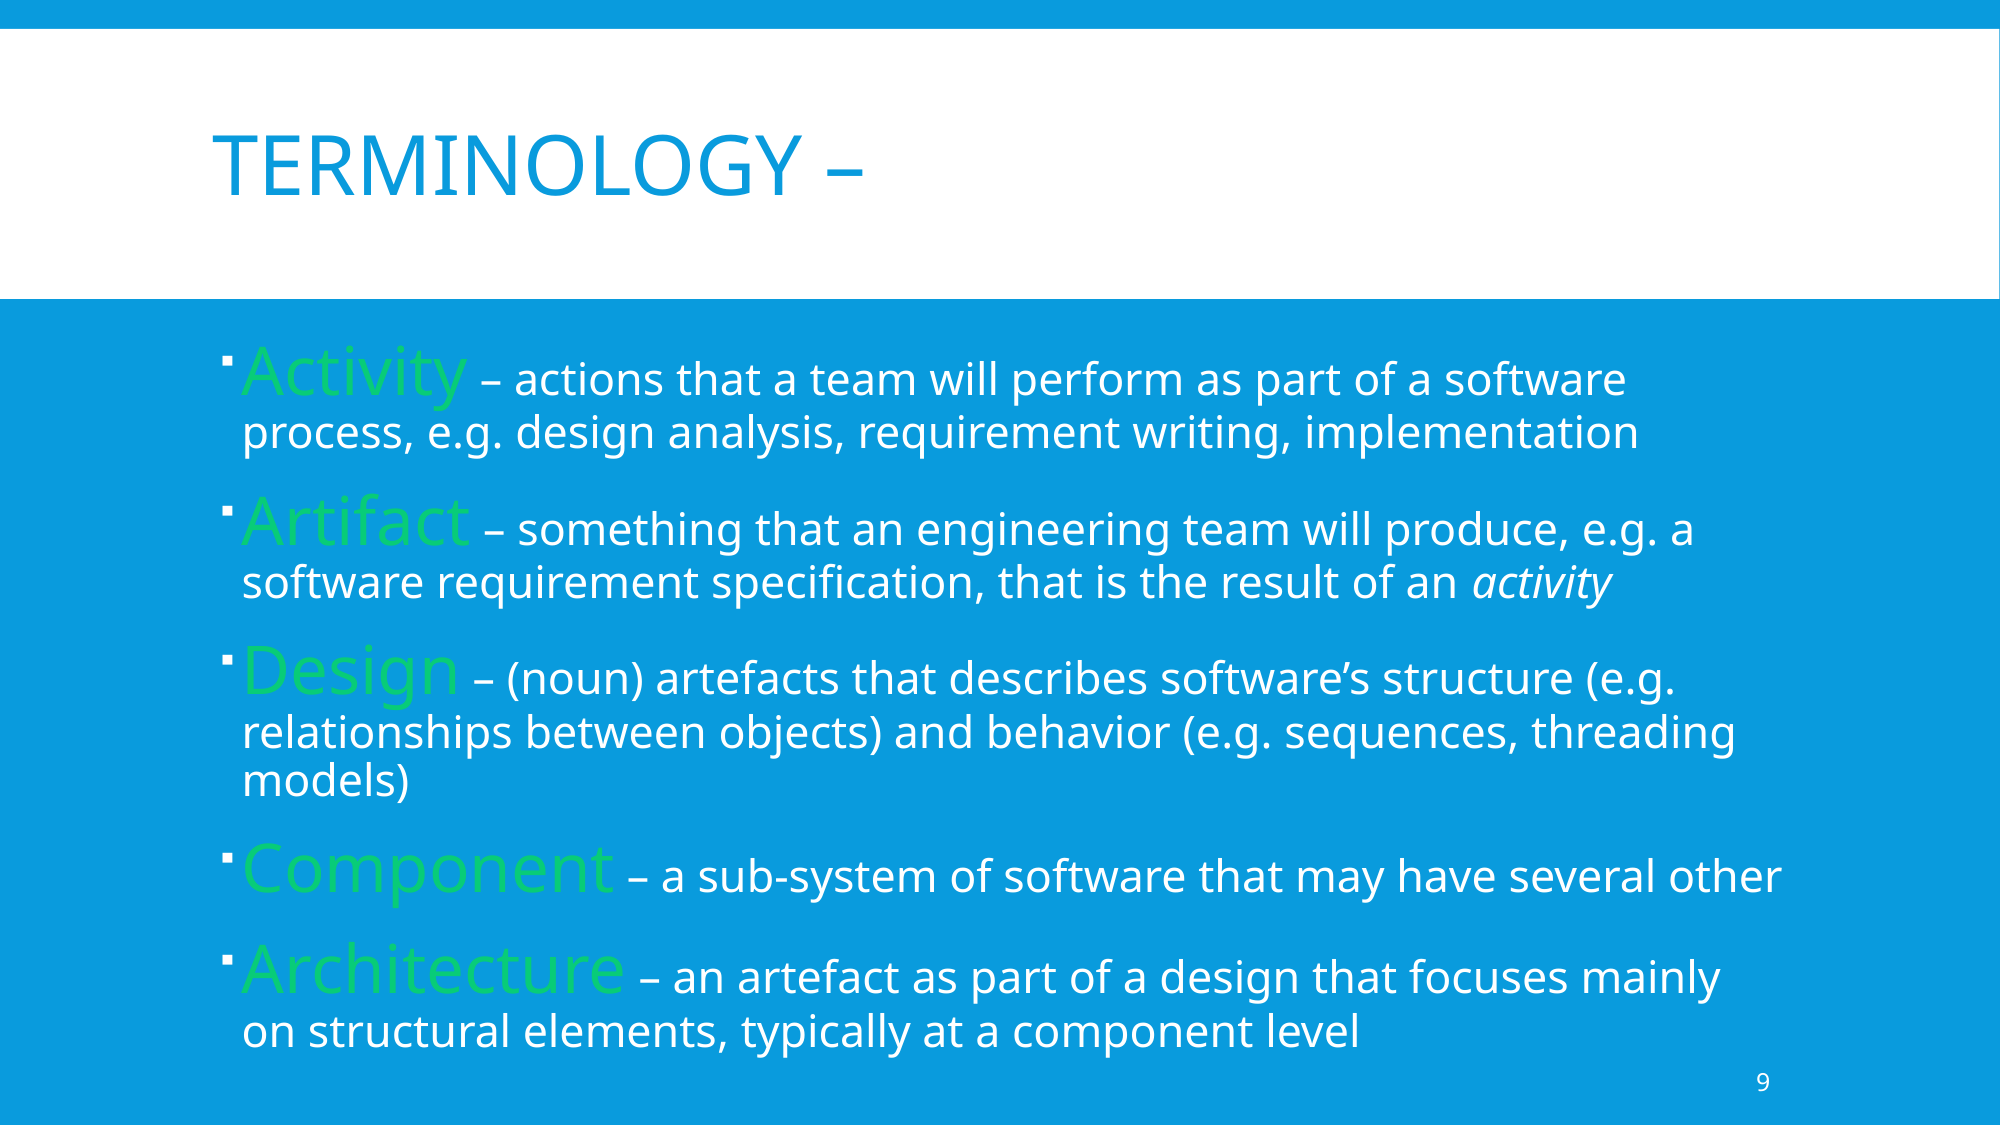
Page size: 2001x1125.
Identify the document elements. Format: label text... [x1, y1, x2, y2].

list Activity – actions that a team will perform as part of a software process, e.g. design analysis, requirement writing, implementation Artifact – something that an engineering team will produce, e.g. a software requirement specification, that is the result of an activity Design – (noun) artefacts that describes software’s structure (e.g. relationships between objects) and behavior (e.g. sequences, threading models) Component – a sub-system of software that may have several other Architecture – an artefact as part of a design that focuses mainly on structural elements, typically at a component level [197, 329, 1803, 1114]
slide_number 9 [1748, 1053, 1904, 1114]
title Terminology – [197, 46, 1803, 295]
